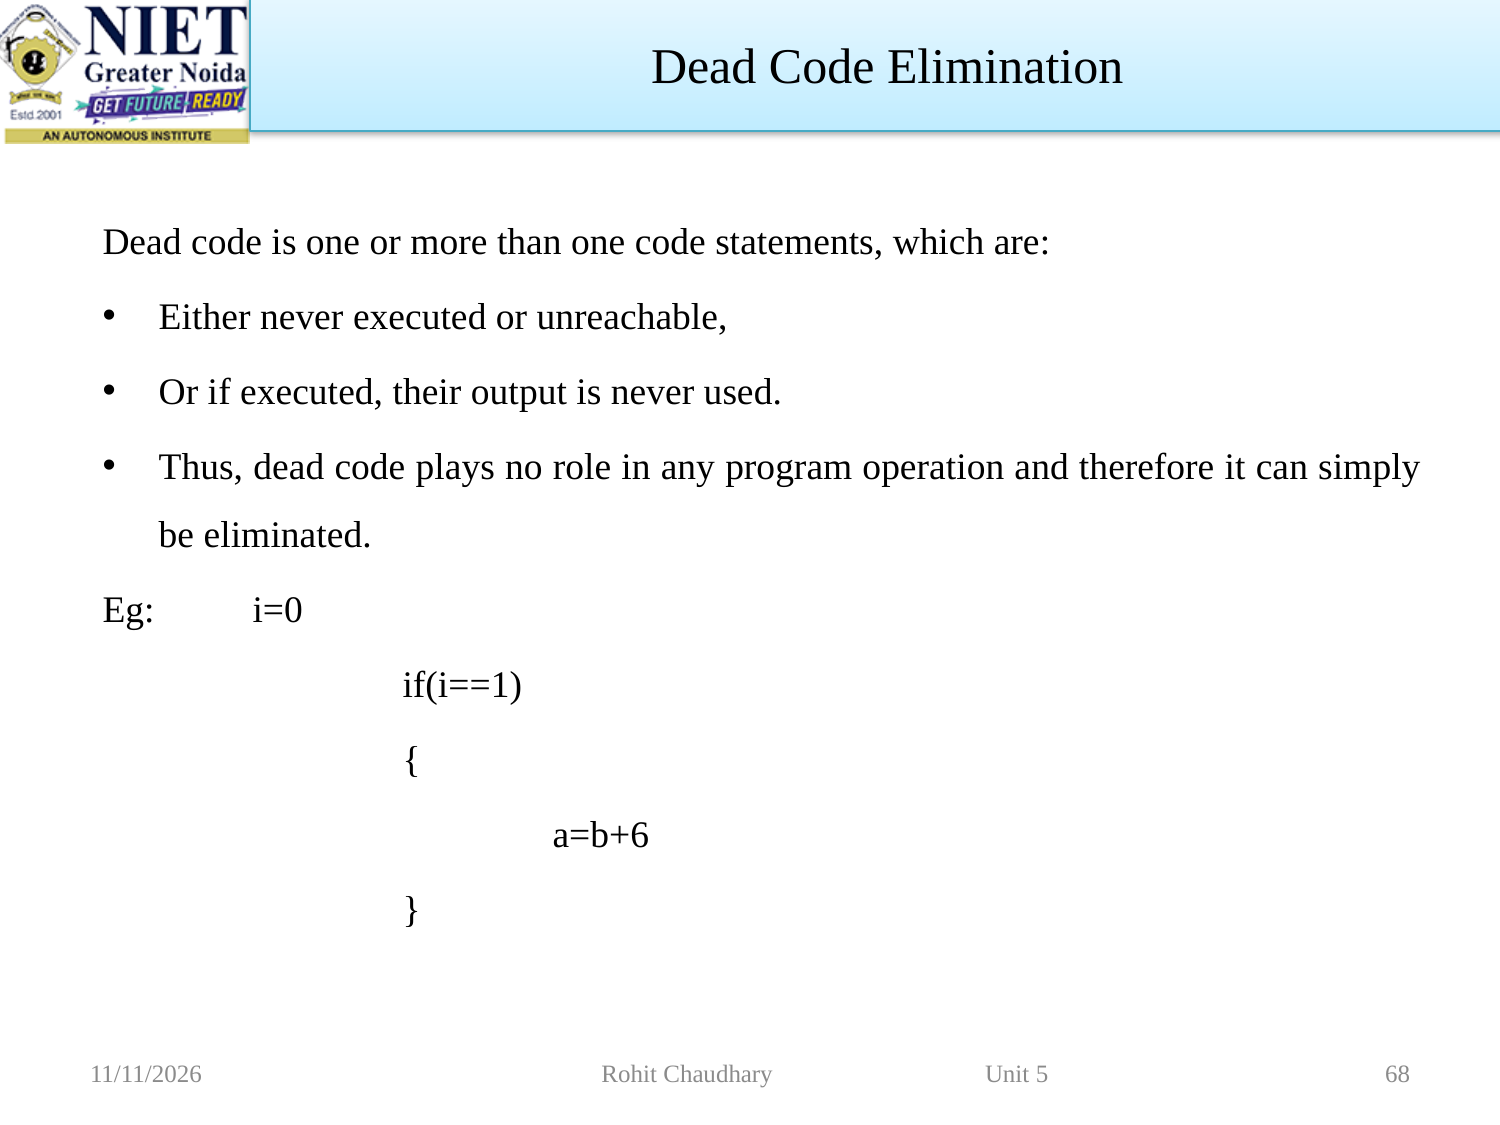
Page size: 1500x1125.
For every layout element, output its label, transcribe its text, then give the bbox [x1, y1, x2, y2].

footer Rohit Chaudhary Unit 5 [412, 1042, 1238, 1103]
picture [0, 4, 250, 144]
slide_number 68 [1238, 1042, 1425, 1103]
list Dead code is one or more than one code statements, which are: Either never executed or unreachable, Or if executed, their output is never used. Thus, dead code plays no role in any program operation and therefore it can simply be eliminated. Eg: i=0 if(i==1) { a=b+6 } [87, 187, 1438, 930]
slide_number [75, 1042, 412, 1103]
text_box Dead Code Elimination [249, 0, 1500, 132]
